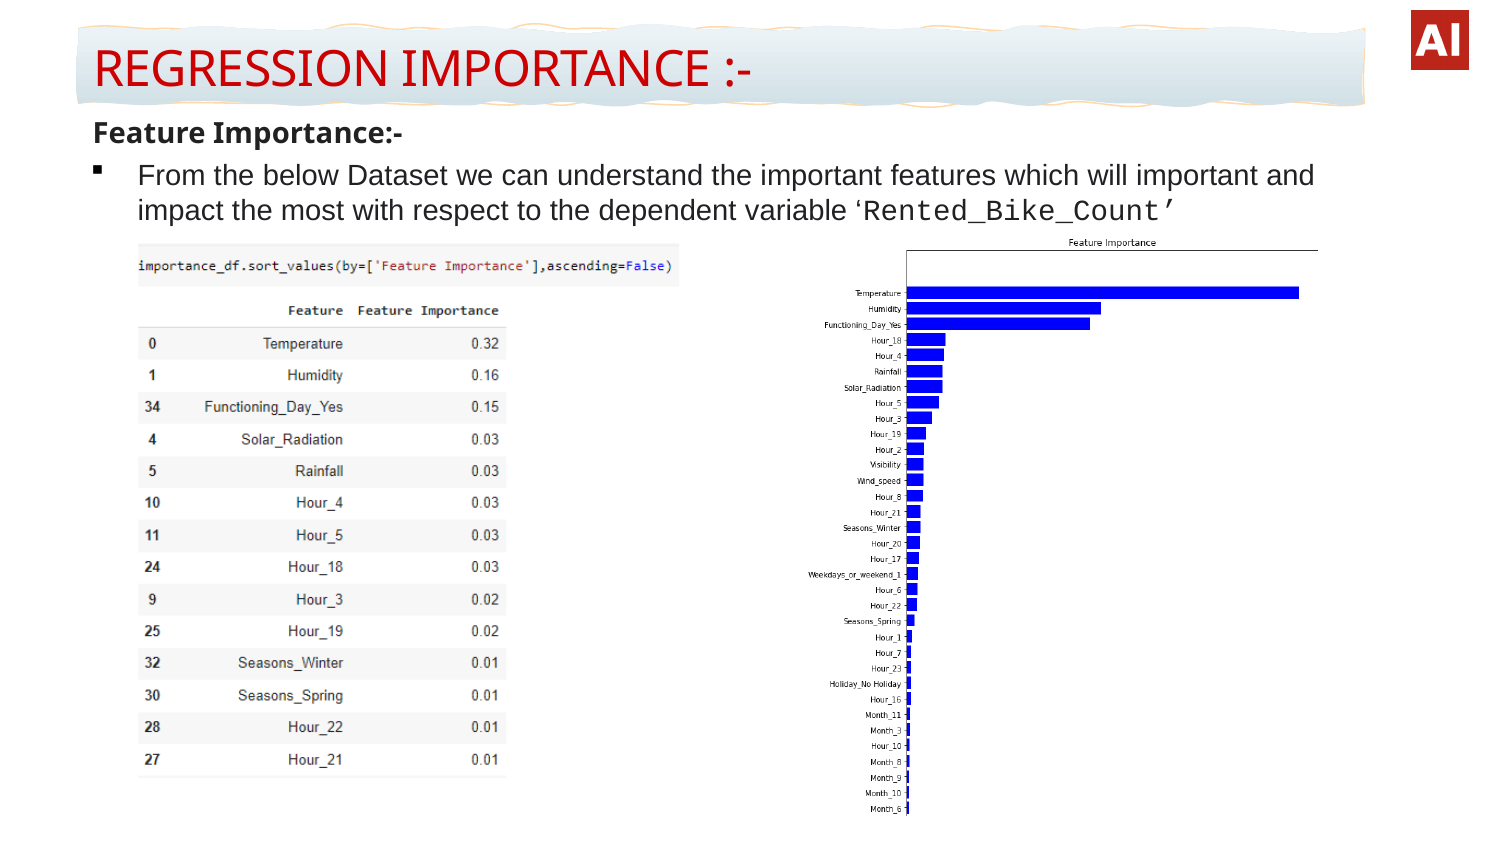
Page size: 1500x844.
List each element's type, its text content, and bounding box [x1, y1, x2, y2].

text_box REGRESSION IMPORTANCE :- [75, 22, 1366, 107]
text_box Feature Importance:- [76, 98, 1318, 148]
text_box From the below Dataset we can understand the important features which will important and impact the most with respect to the dependent variable ‘Rented_Bike_Count’ [76, 148, 1421, 234]
picture [1411, 10, 1469, 70]
picture [801, 233, 1319, 816]
picture [138, 234, 680, 778]
